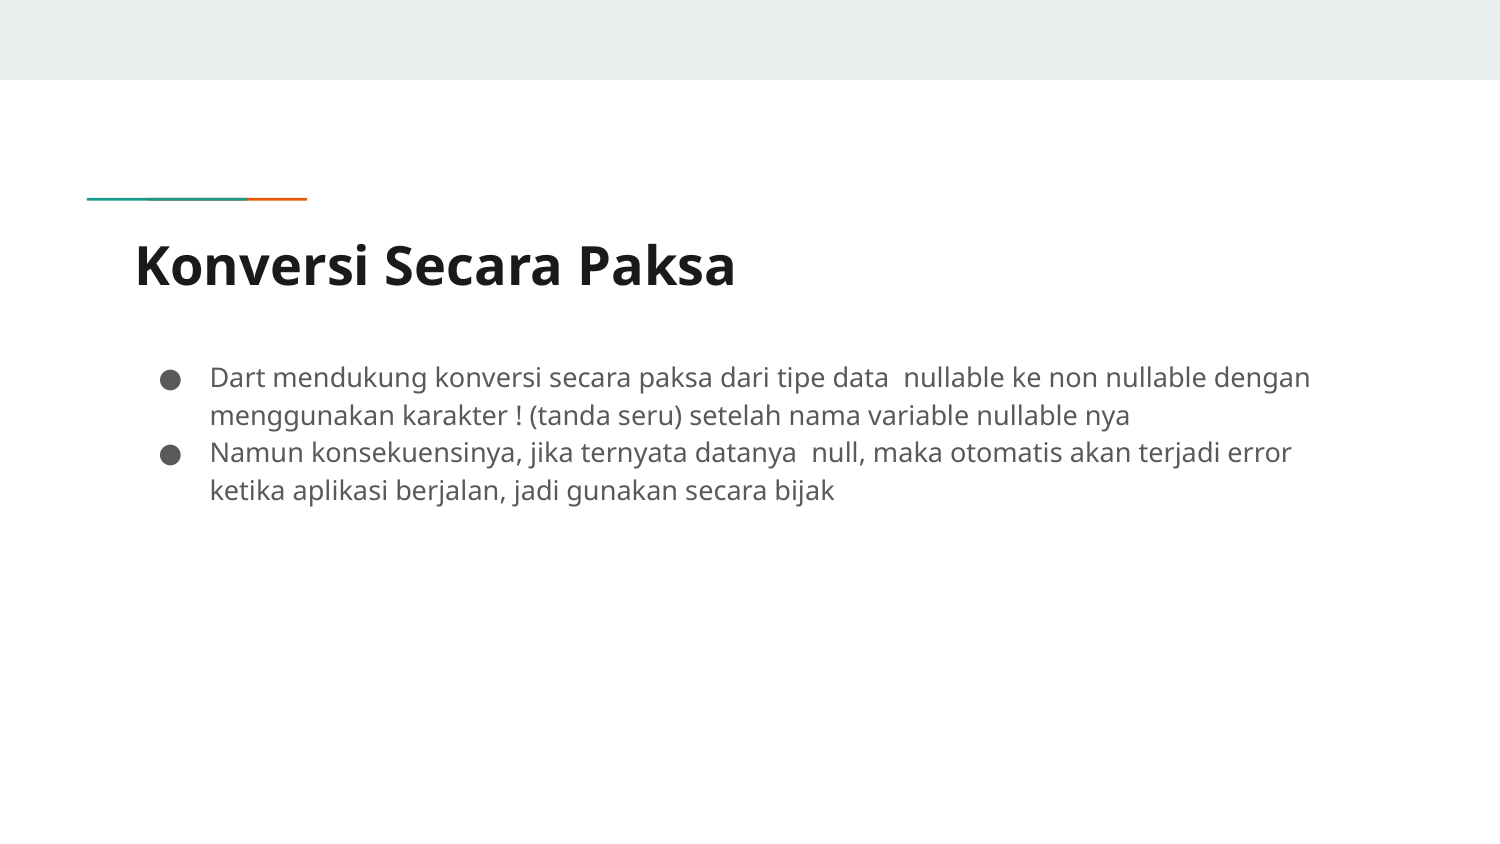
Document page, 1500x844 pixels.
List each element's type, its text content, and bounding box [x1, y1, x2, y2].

list Dart mendukung konversi secara paksa dari tipe data nullable ke non nullable dengan menggunakan karakter ! (tanda seru) setelah nama variable nullable nya Namun konsekuensinya, jika ternyata datanya null, maka otomatis akan terjadi error ketika aplikasi berjalan, jadi gunakan secara bijak [119, 341, 1381, 712]
title Konversi Secara Paksa [119, 216, 1381, 305]
